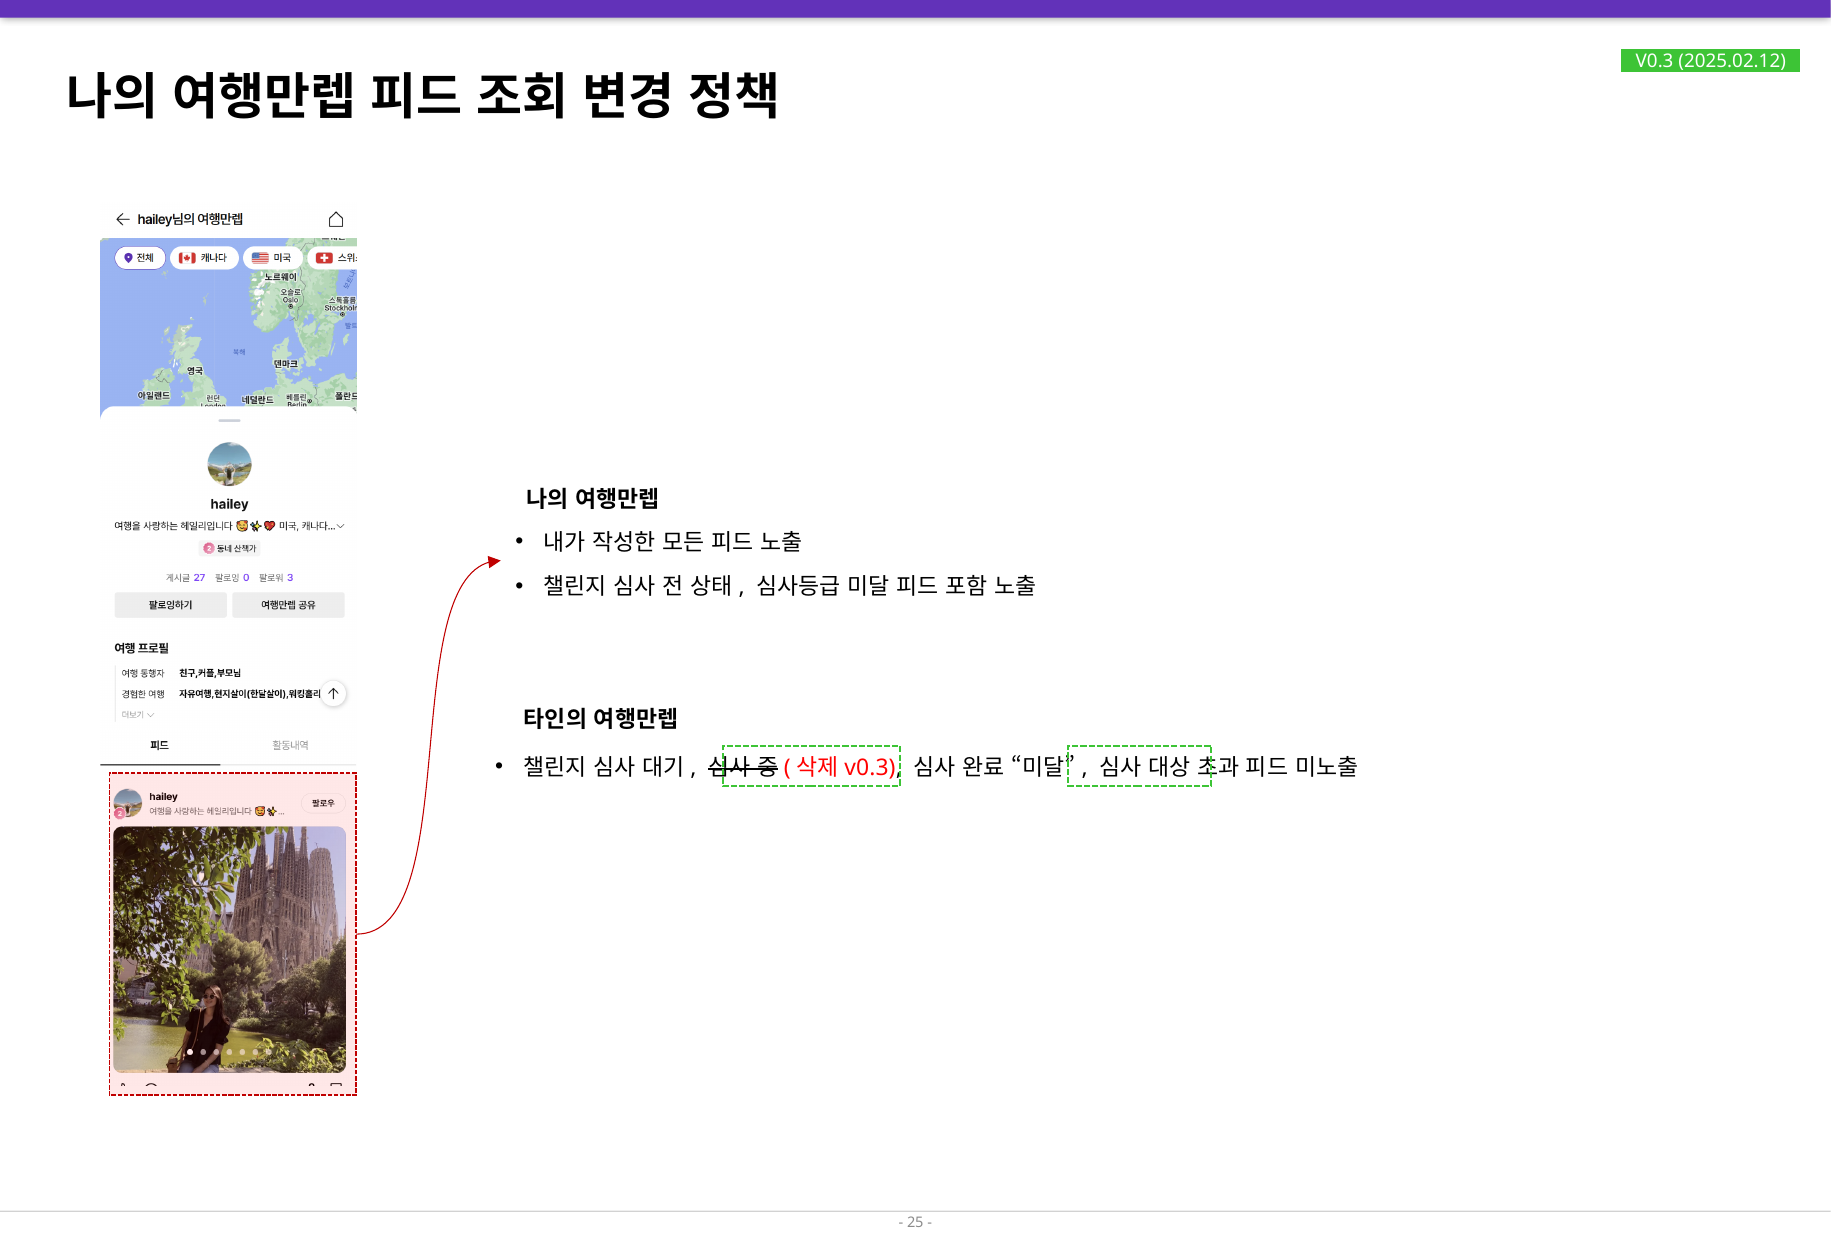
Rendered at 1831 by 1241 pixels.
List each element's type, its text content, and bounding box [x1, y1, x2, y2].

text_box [100, 202, 357, 1086]
title 나의 여행만렙 피드 조회 변경 정책 [51, 36, 1631, 160]
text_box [513, 471, 1341, 787]
text_box [108, 1086, 357, 1096]
text_box V0.3 (2025.02.12) [1621, 49, 1800, 72]
slide_number - 25 - [709, 1210, 1122, 1236]
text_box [356, 559, 514, 935]
